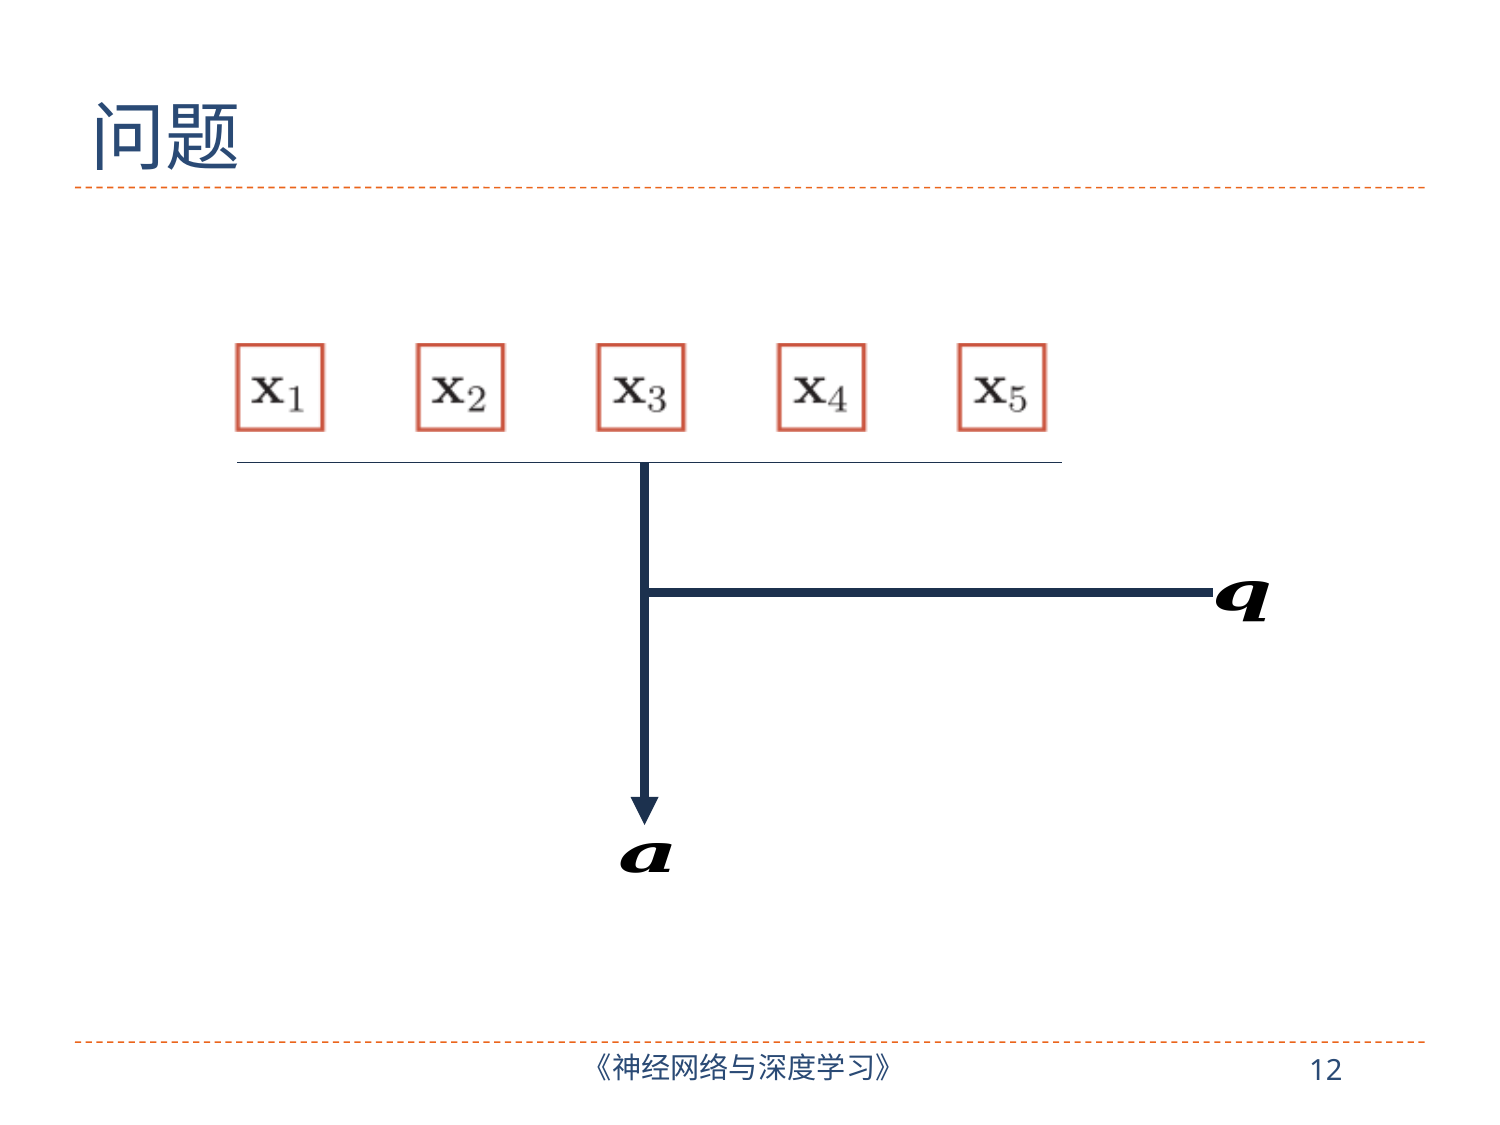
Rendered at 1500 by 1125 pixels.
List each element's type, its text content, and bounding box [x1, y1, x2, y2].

title 问题 [75, 24, 1425, 188]
picture [226, 343, 1063, 433]
